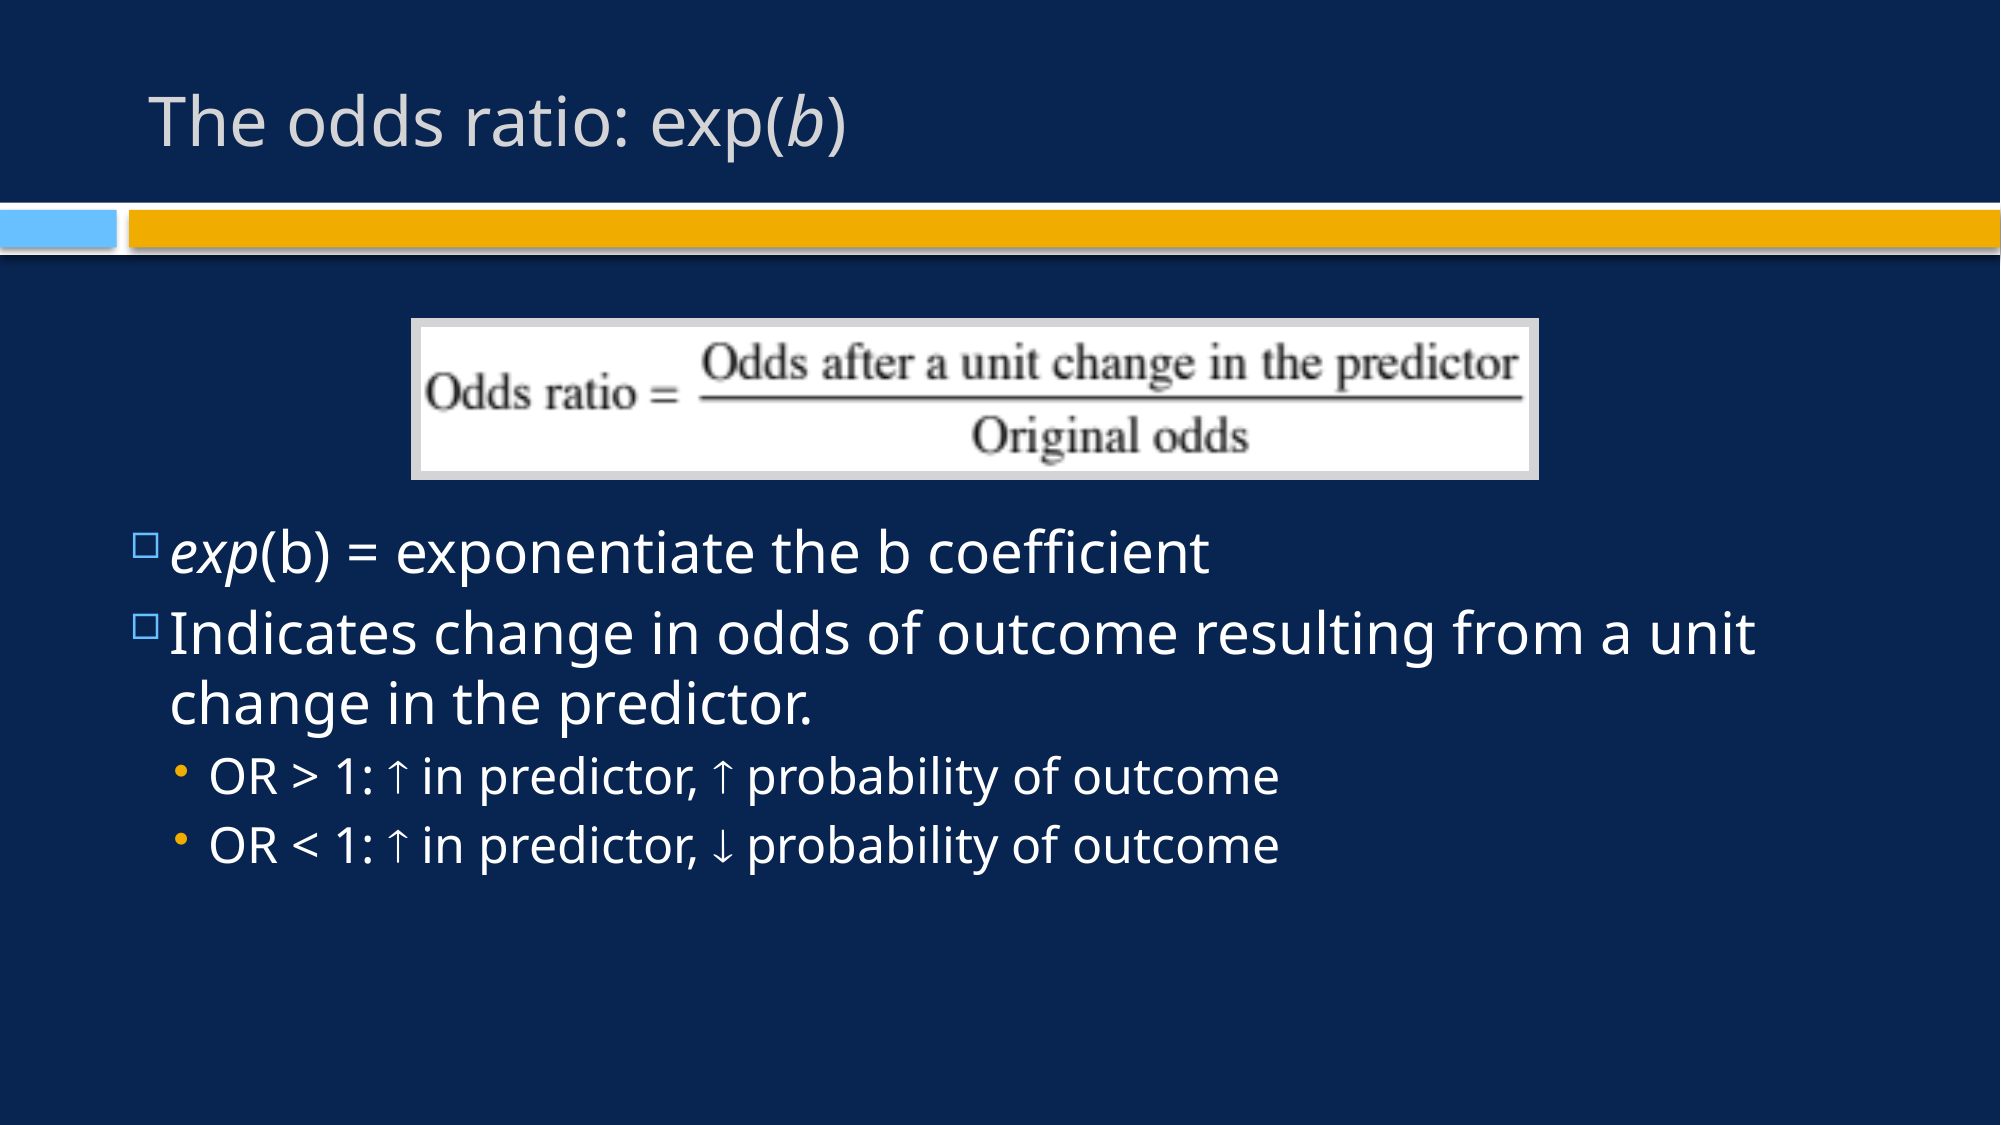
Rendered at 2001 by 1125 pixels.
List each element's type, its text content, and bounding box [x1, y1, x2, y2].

title The odds ratio: exp(b) [133, 37, 1918, 201]
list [420, 326, 1530, 471]
list exp(b) = exponentiate the b coefficient Indicates change in odds of outcome resulting from a unit change in the predictor. OR > 1:  in predictor,  probability of outcome OR < 1:  in predictor,  probability of outcome [115, 264, 1836, 1002]
